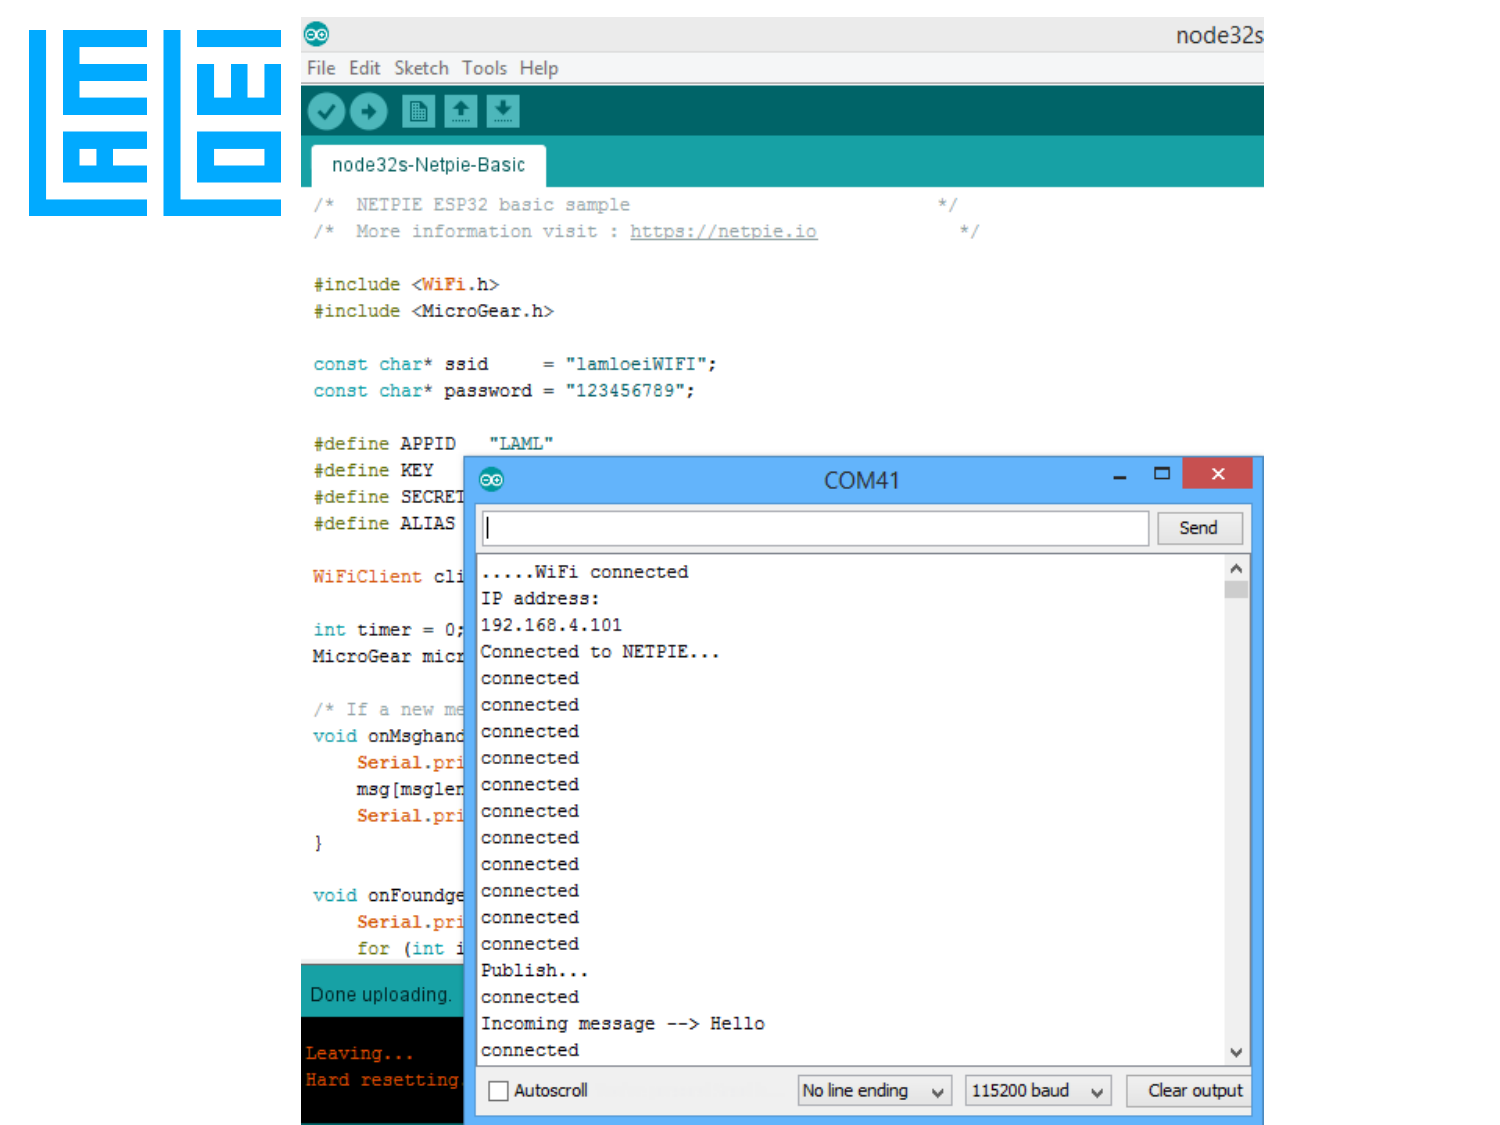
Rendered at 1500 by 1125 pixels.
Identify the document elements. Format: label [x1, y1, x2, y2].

picture [215, 149, 264, 165]
picture [181, 30, 282, 199]
picture [47, 30, 163, 216]
picture [300, 17, 1264, 1125]
